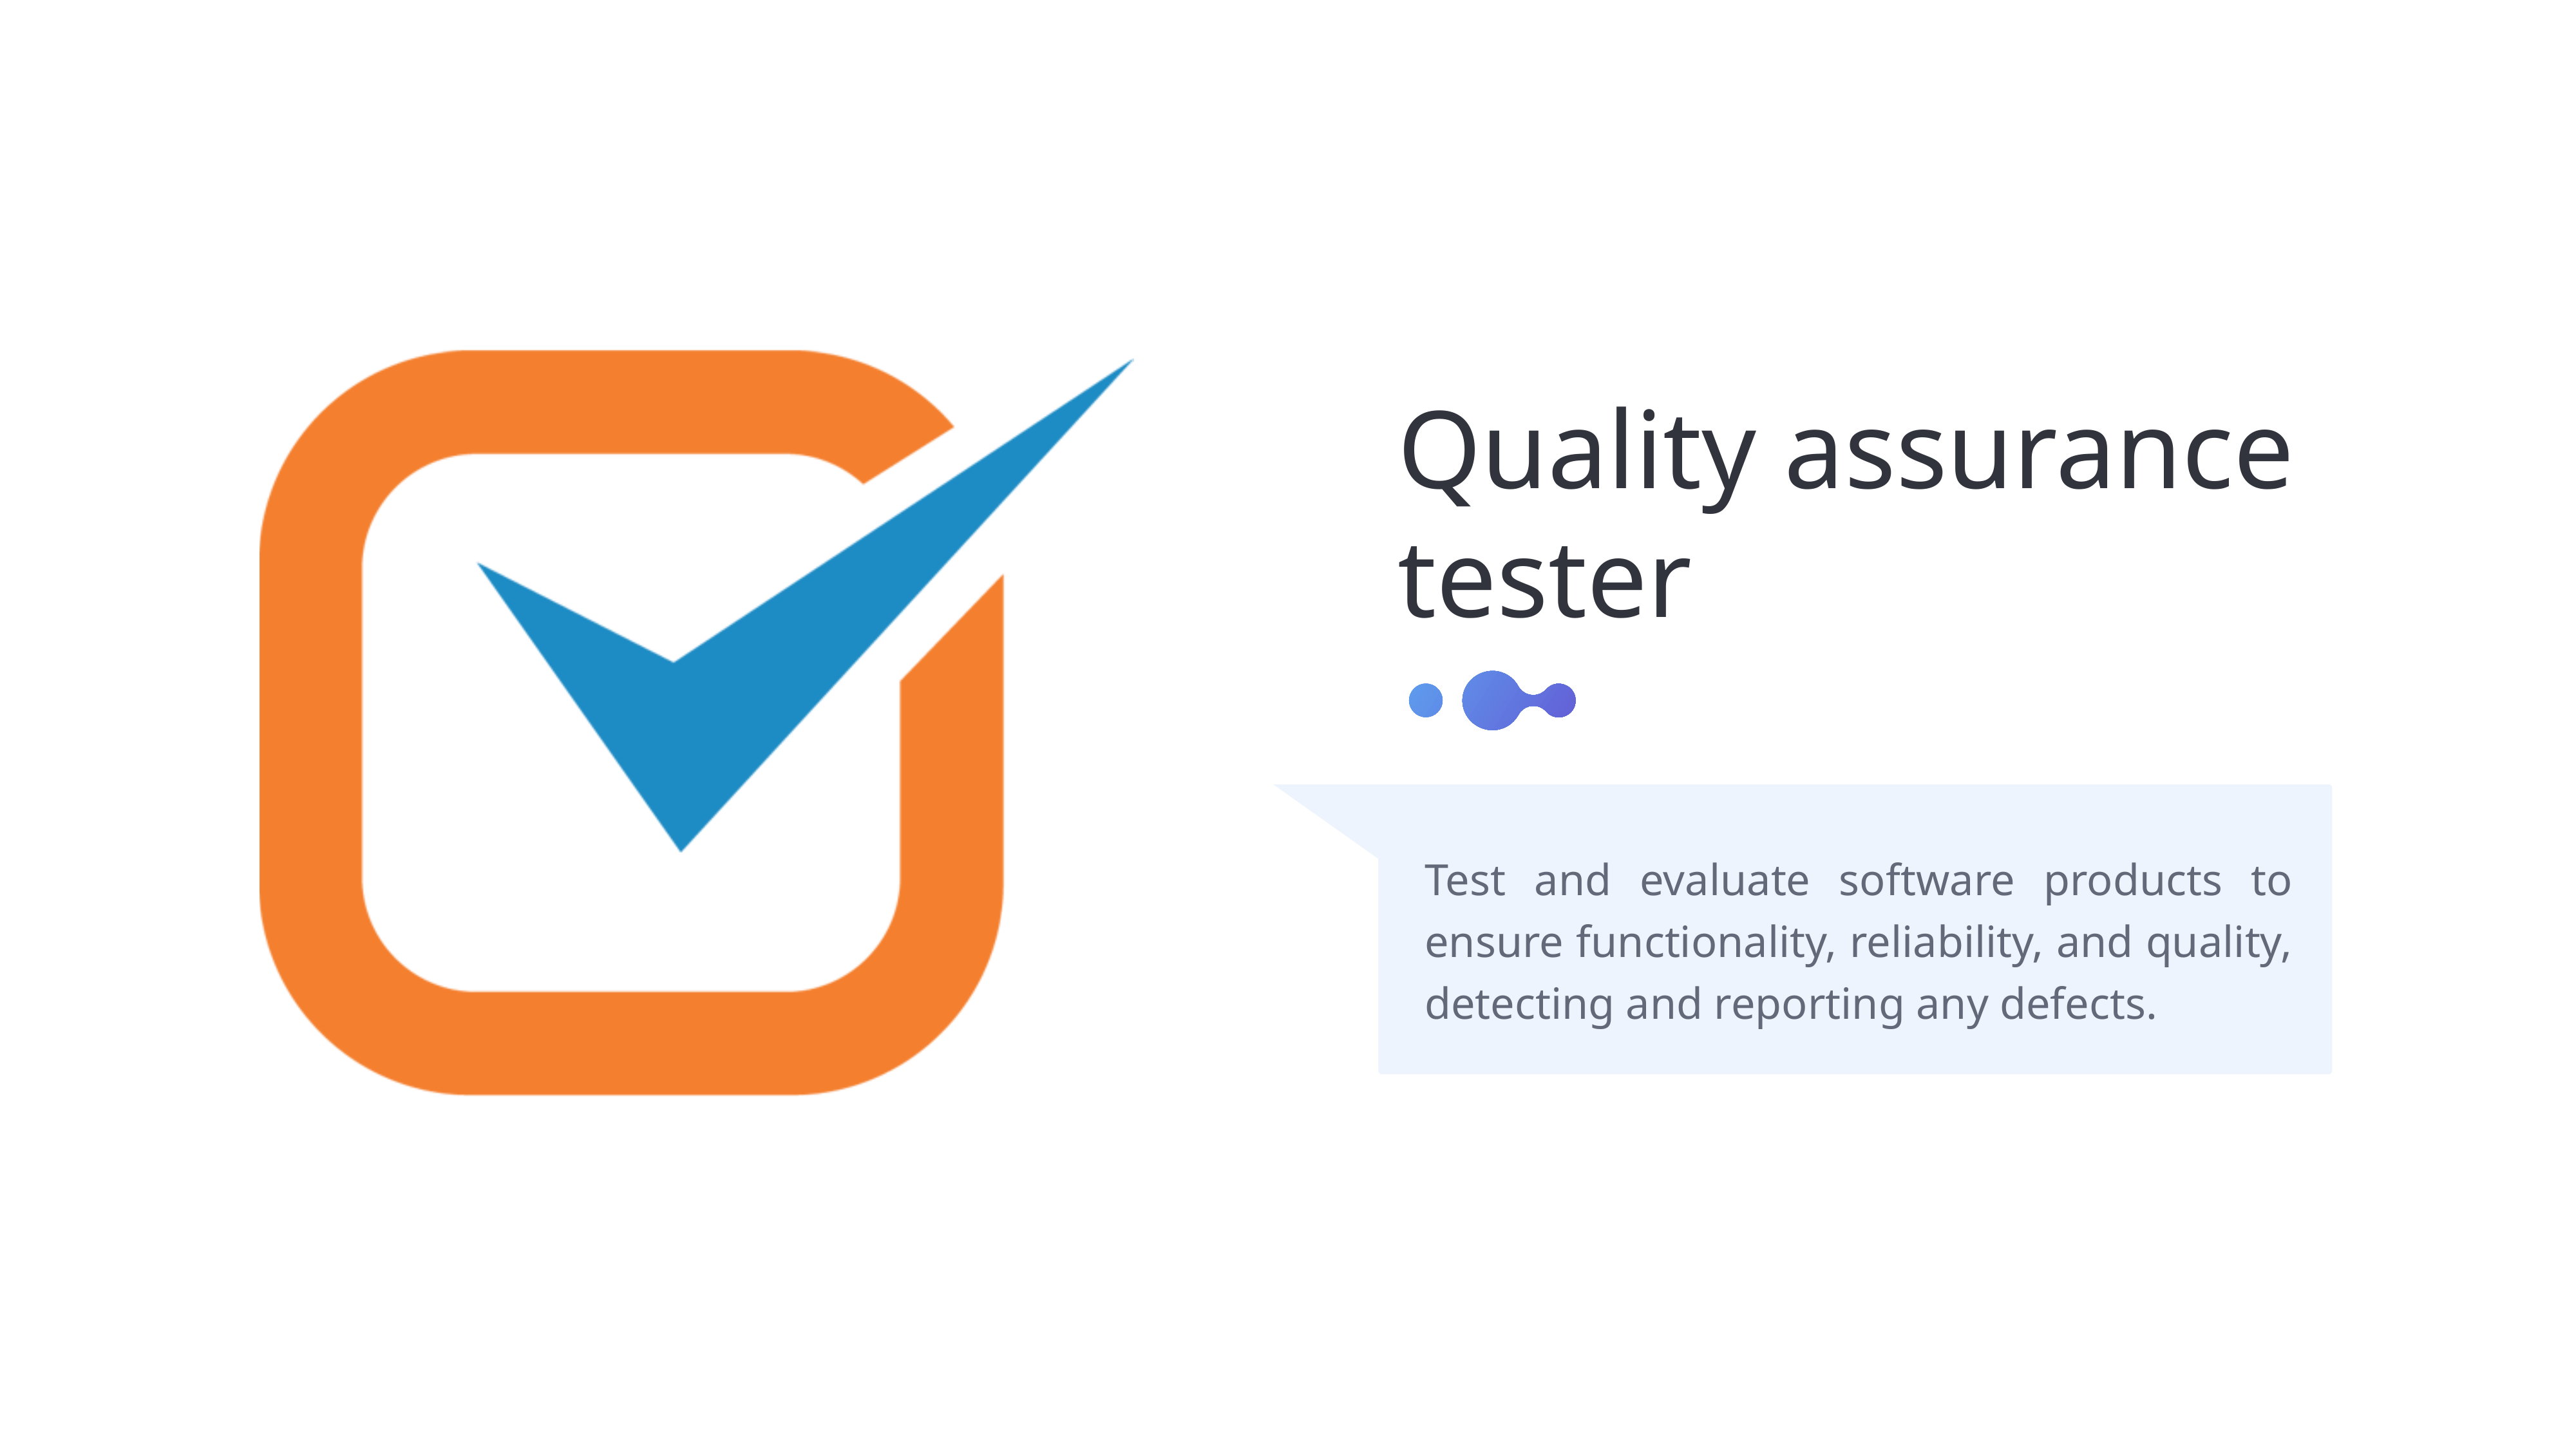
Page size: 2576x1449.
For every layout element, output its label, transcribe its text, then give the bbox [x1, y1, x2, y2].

text_box [1408, 683, 1443, 717]
picture [260, 287, 1134, 1162]
text_box Quality assurance tester [1392, 375, 2324, 645]
text_box [1462, 670, 1576, 730]
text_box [1273, 784, 2333, 1075]
